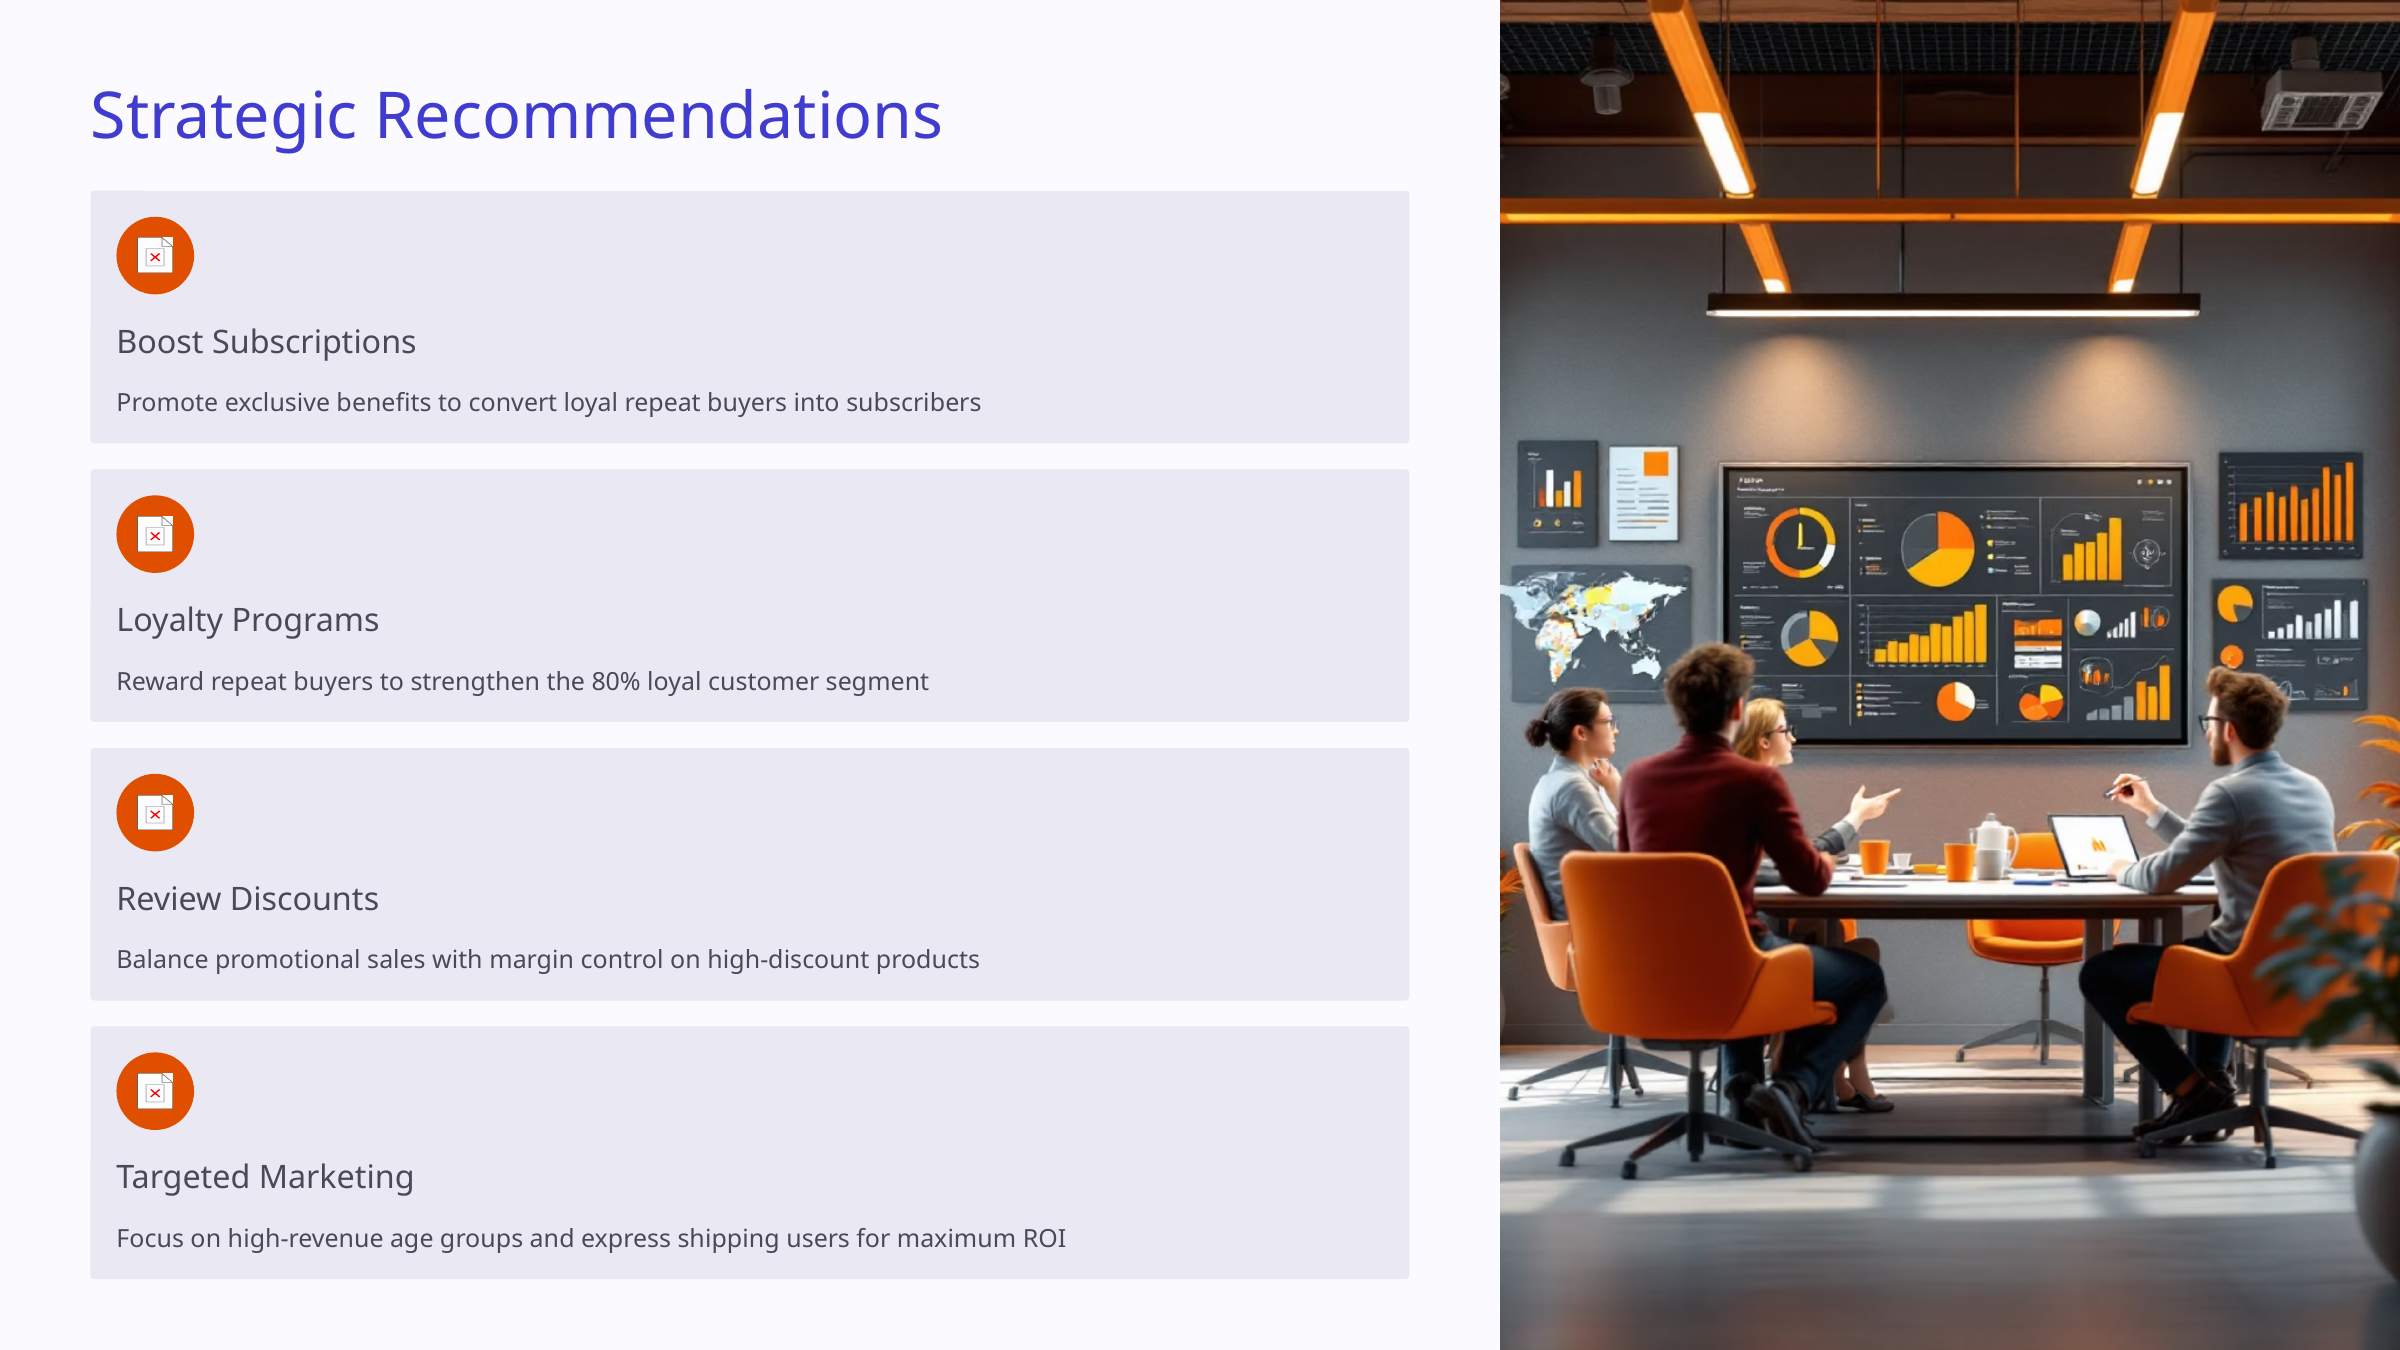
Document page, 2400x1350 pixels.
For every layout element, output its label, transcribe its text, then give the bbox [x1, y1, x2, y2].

text_box Strategic Recommendations [90, 71, 1026, 152]
text_box [116, 1052, 195, 1131]
picture [137, 1073, 173, 1109]
text_box Focus on high-revenue age groups and express shipping users for maximum ROI [116, 1211, 1384, 1254]
text_box [90, 190, 1410, 444]
text_box [116, 495, 195, 573]
text_box Loyalty Programs [116, 598, 440, 640]
text_box Targeted Marketing [116, 1155, 443, 1197]
picture [137, 795, 173, 830]
picture [1499, 0, 2400, 1350]
text_box Reward repeat buyers to strengthen the 80% loyal customer segment [116, 654, 1384, 697]
text_box Boost Subscriptions [116, 320, 446, 361]
text_box [116, 773, 195, 852]
text_box Balance promotional sales with margin control on high-discount products [116, 933, 1384, 975]
text_box [116, 216, 195, 295]
picture [137, 516, 173, 552]
text_box [90, 747, 1410, 1001]
text_box [90, 1026, 1410, 1280]
text_box Promote exclusive benefits to convert loyal repeat buyers into subscribers [116, 376, 1384, 418]
text_box Review Discounts [116, 877, 440, 918]
text_box [90, 469, 1410, 722]
picture [137, 237, 173, 273]
